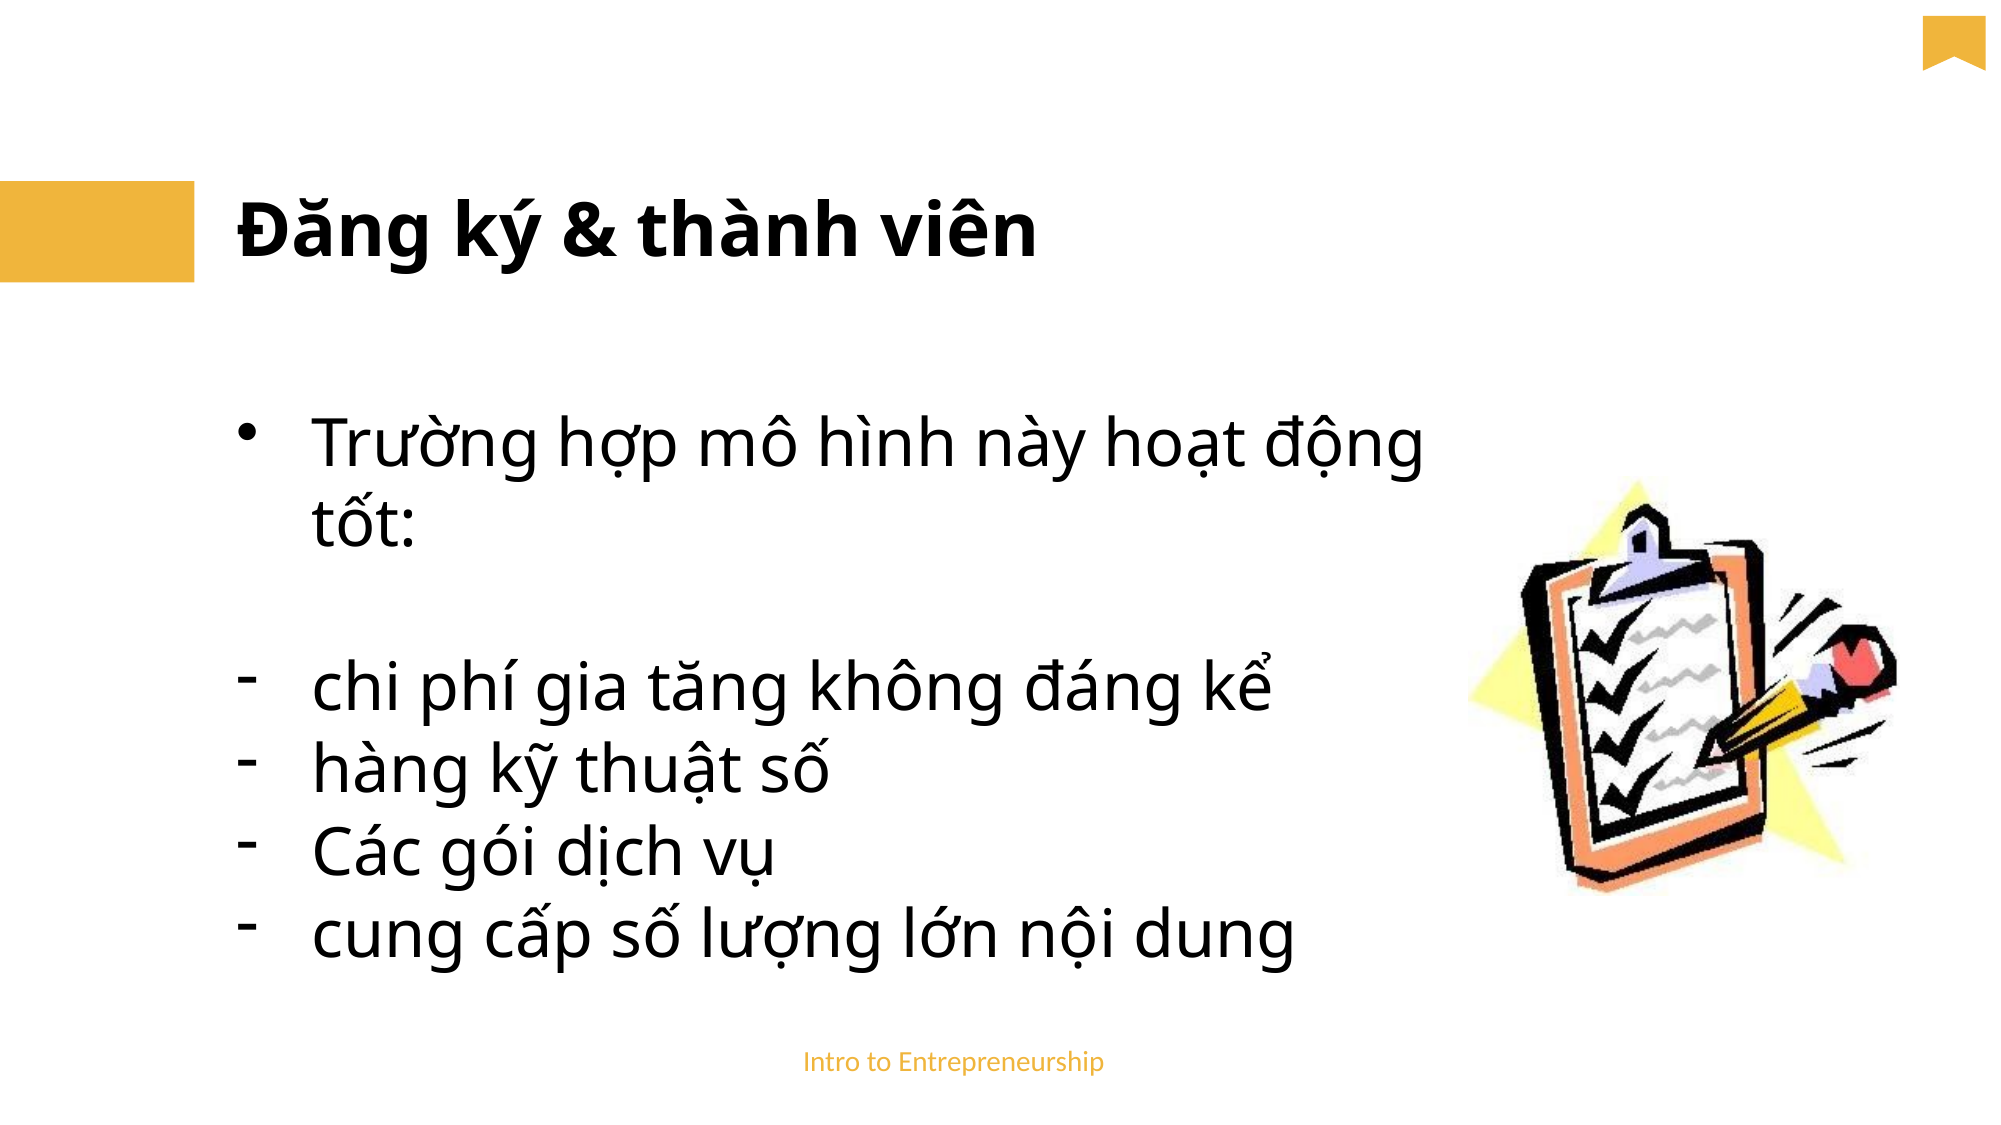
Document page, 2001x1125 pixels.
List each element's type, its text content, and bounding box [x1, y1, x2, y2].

picture [1468, 476, 1900, 896]
text_box Intro to Entrepreneurship [788, 1034, 1789, 1085]
text_box [1922, 15, 1986, 71]
text_box [0, 181, 195, 283]
text_box Trường hợp mô hình này hoạt động tốt: chi phí gia tăng không đáng kể hàng kỹ thuật số Các gói dịch vụ cung cấp số lượng lớn nội dung [234, 397, 1509, 971]
text_box Đăng ký & thành viên [234, 190, 1769, 273]
